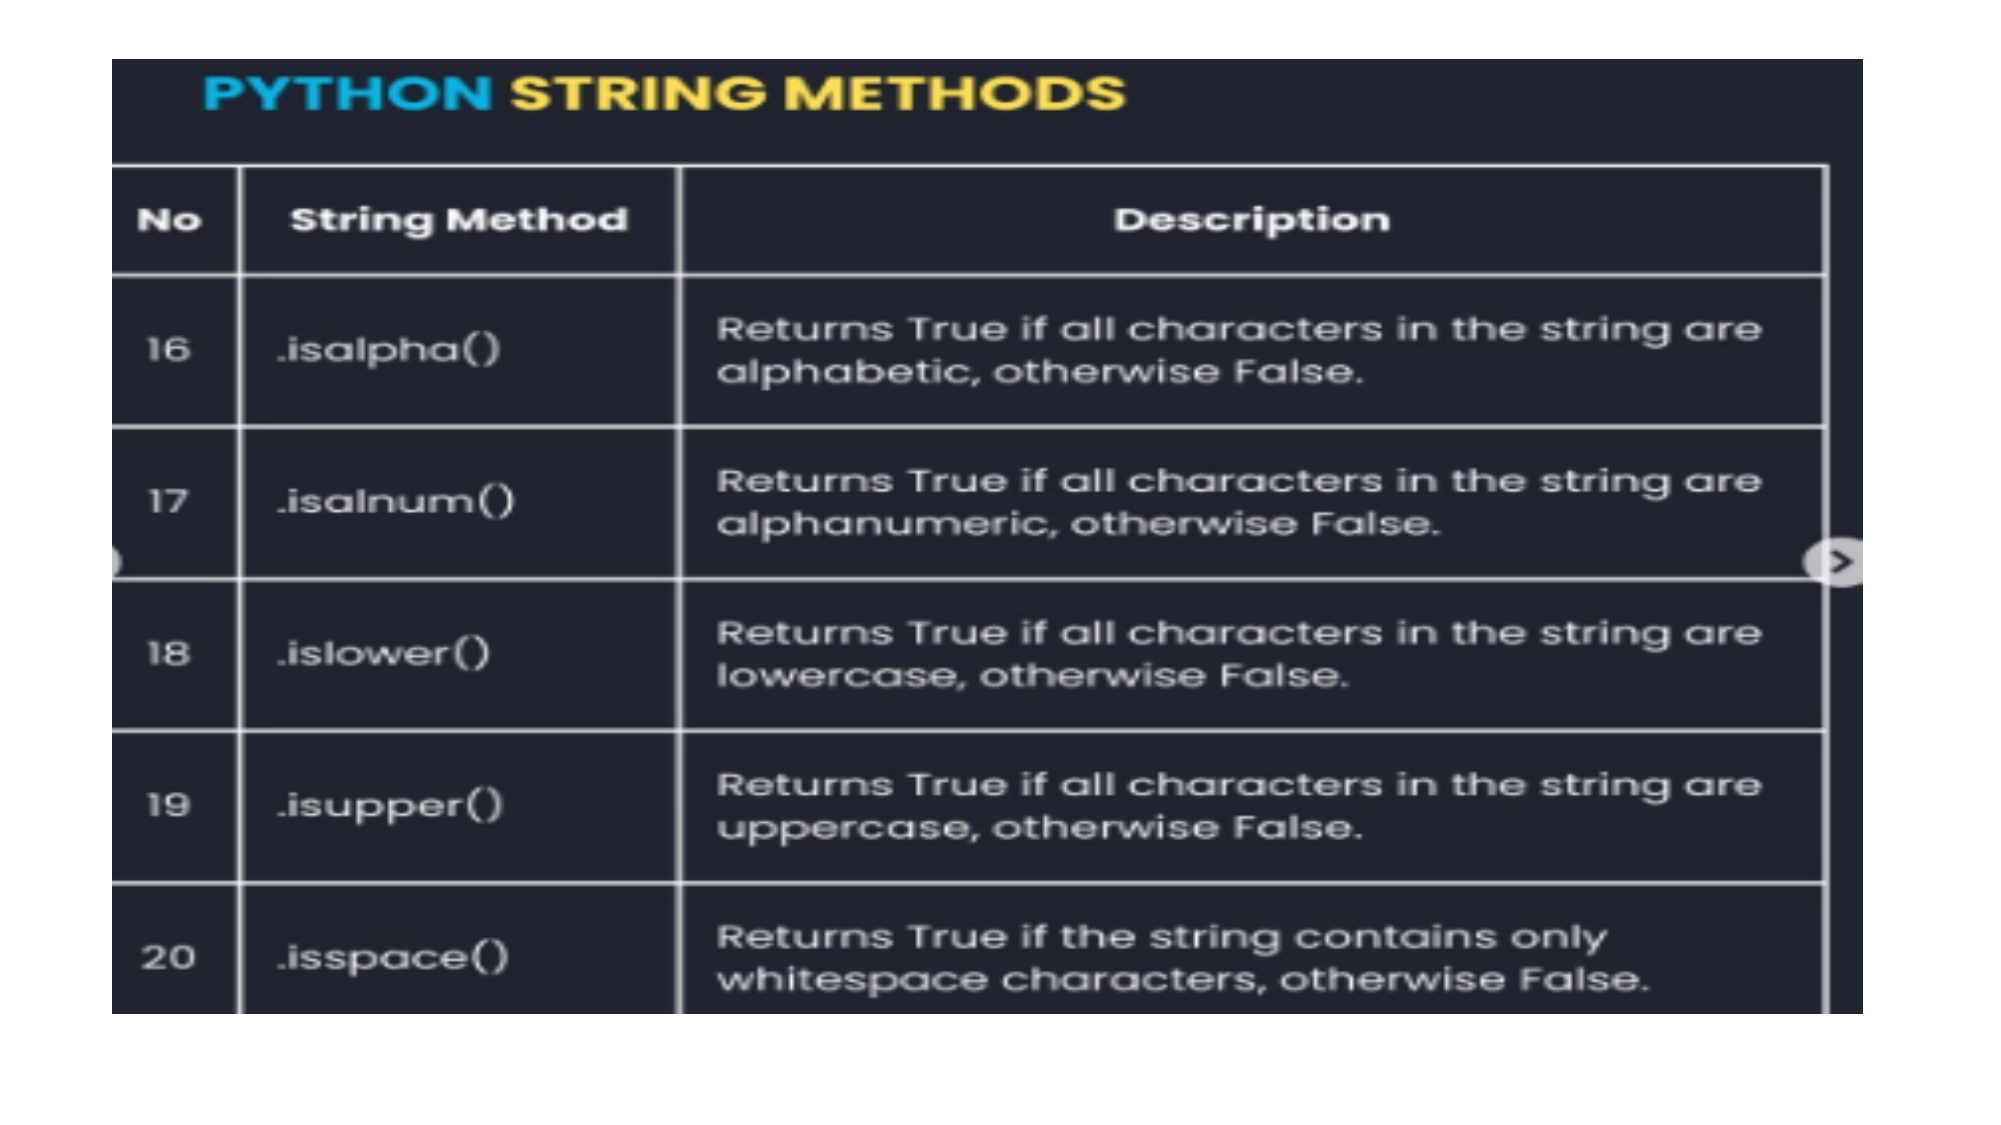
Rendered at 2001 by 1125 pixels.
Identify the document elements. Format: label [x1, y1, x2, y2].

picture [112, 59, 1863, 1014]
